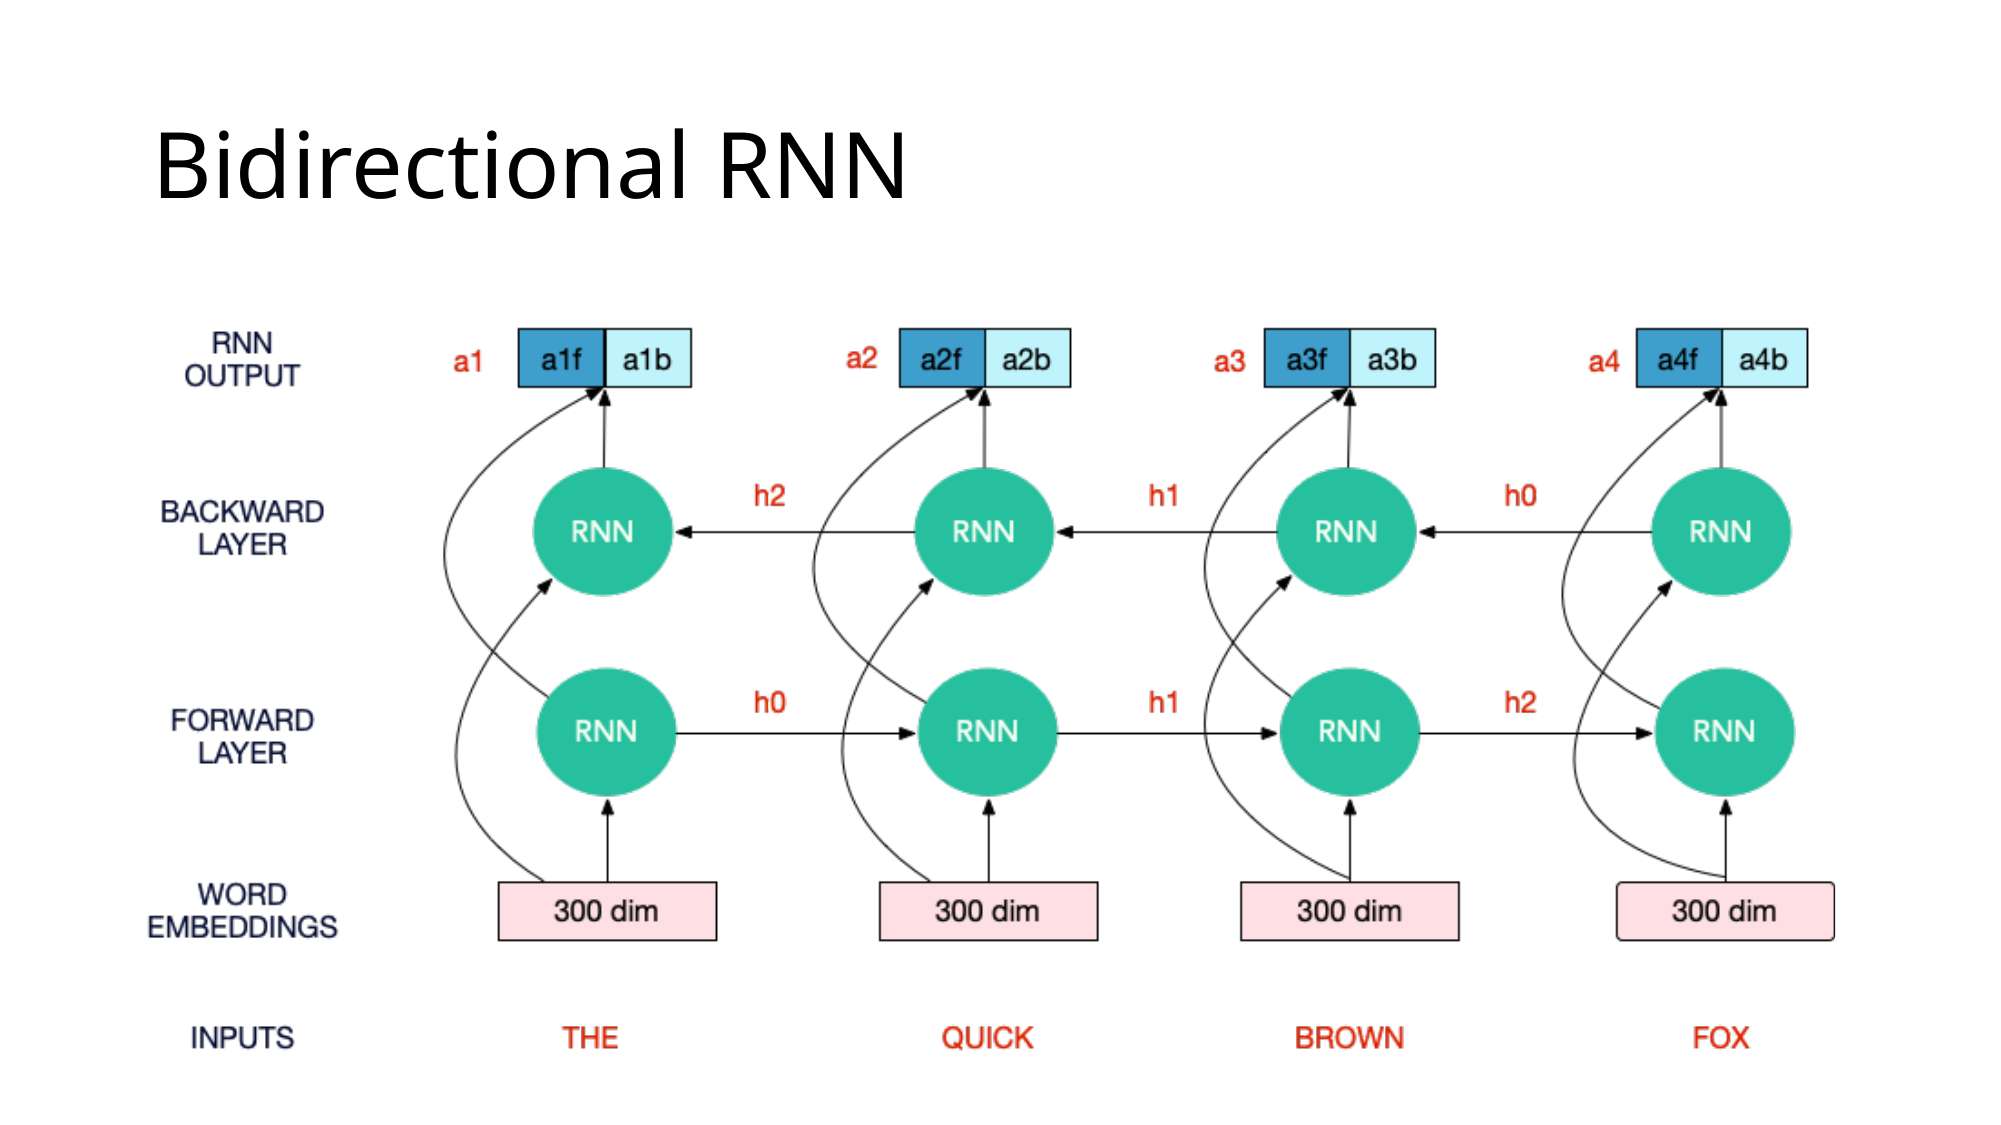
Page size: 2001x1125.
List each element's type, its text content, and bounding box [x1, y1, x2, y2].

picture [137, 277, 1836, 1066]
title Bidirectional RNN [137, 59, 1863, 278]
